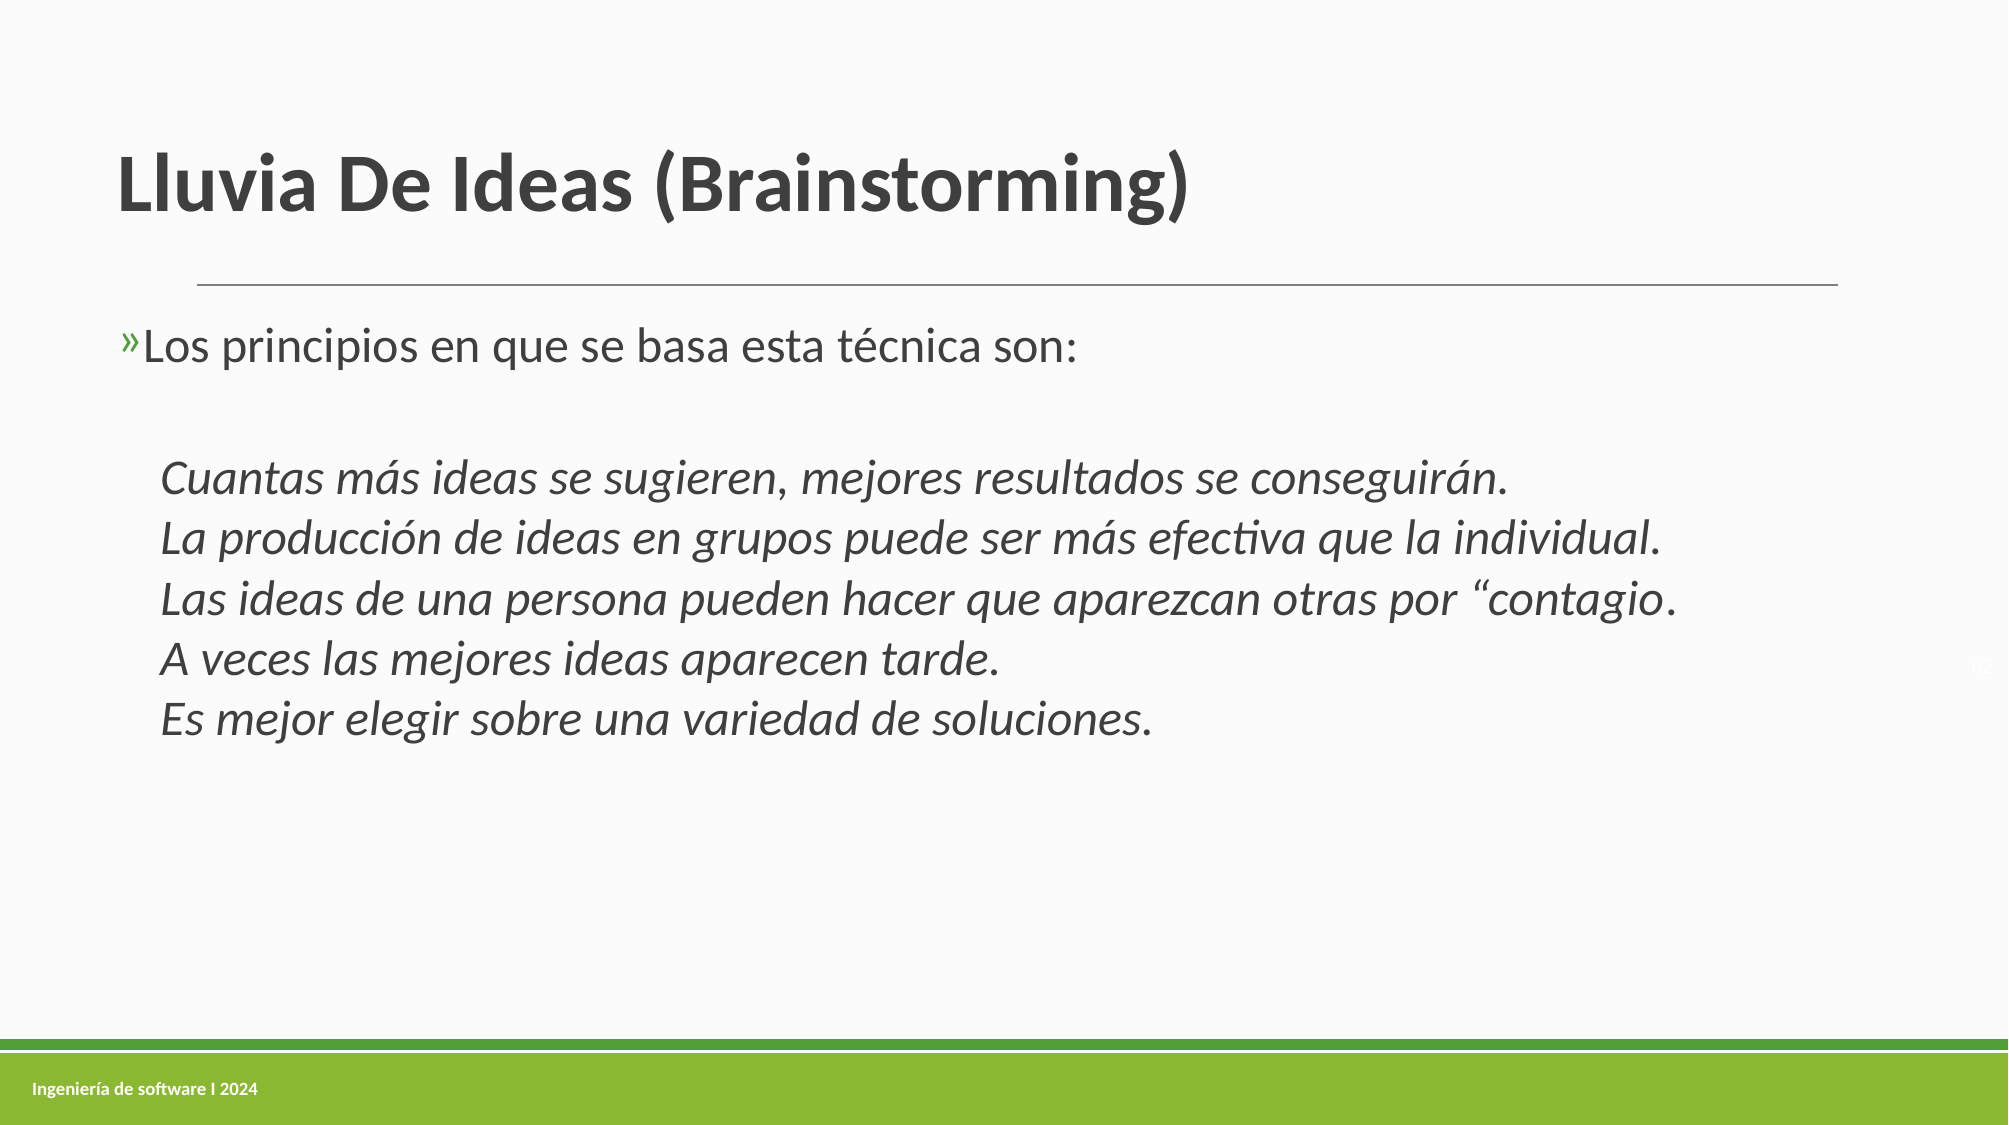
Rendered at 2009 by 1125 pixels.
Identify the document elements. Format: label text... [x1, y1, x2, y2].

slide_number 62 [1526, 456, 2008, 686]
list Los principios en que se basa esta técnica son: Cuantas más ideas se sugieren, mejores resultados se conseguirán. La producción de ideas en grupos puede ser más efectiva que la individual. Las ideas de una persona pueden hacer que aparezcan otras por “contagio. A veces las mejores ideas aparecen tarde. Es mejor elegir sobre una variedad de soluciones. [102, 314, 1863, 1000]
title Lluvia De Ideas (Brainstorming) [102, 81, 1883, 291]
